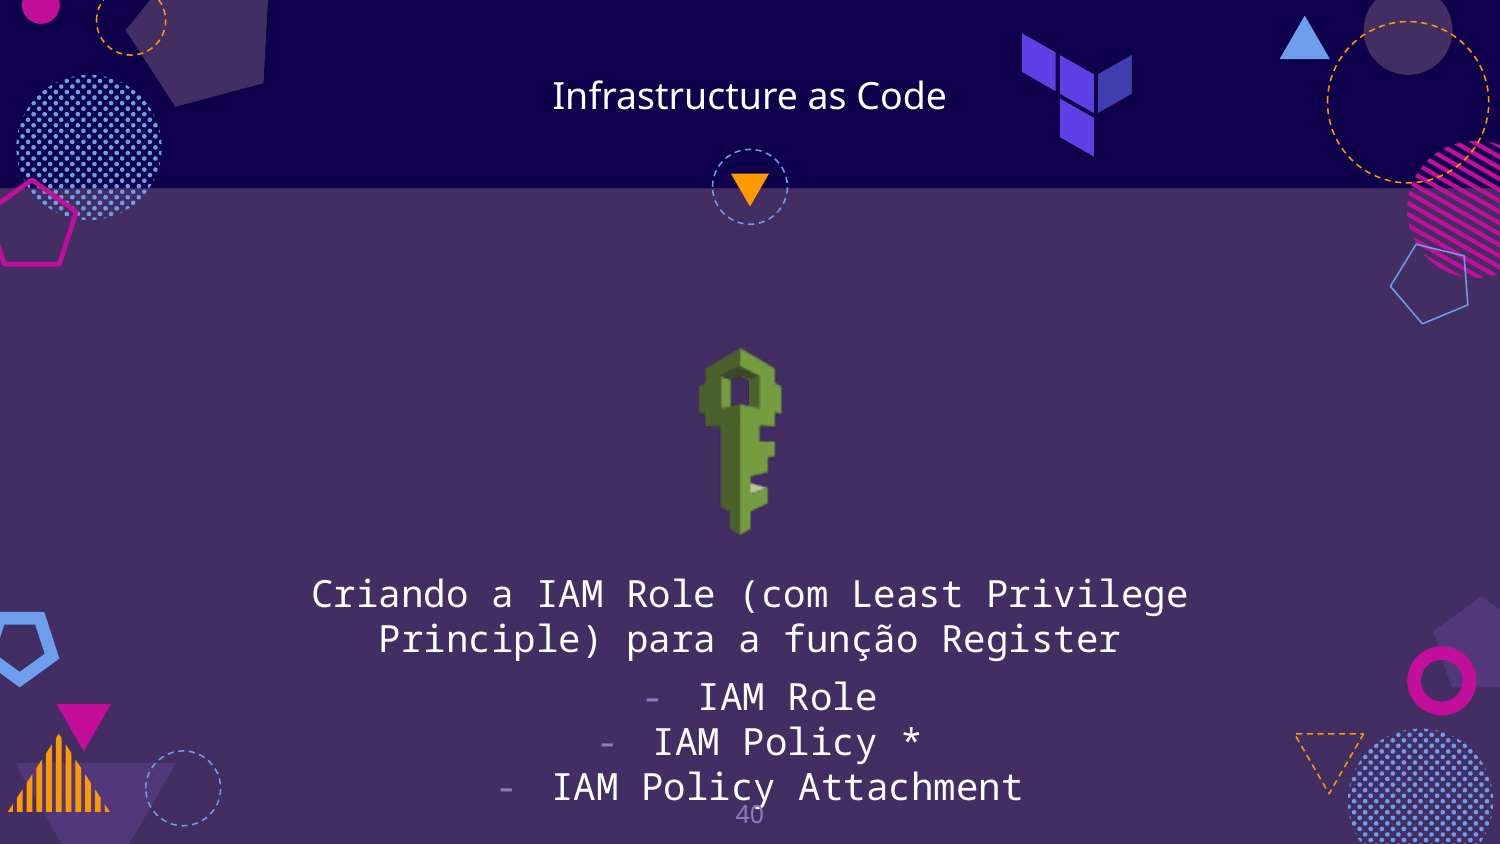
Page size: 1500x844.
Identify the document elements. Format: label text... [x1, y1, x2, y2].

picture [631, 312, 851, 572]
picture [1001, 19, 1151, 169]
slide_number ‹#› [705, 783, 795, 844]
list Criando a IAM Role (com Least Privilege Principle) para a função Register IAM Role IAM Policy * IAM Policy Attachment [287, 555, 1213, 690]
title Infrastructure as Code [335, 0, 1165, 189]
